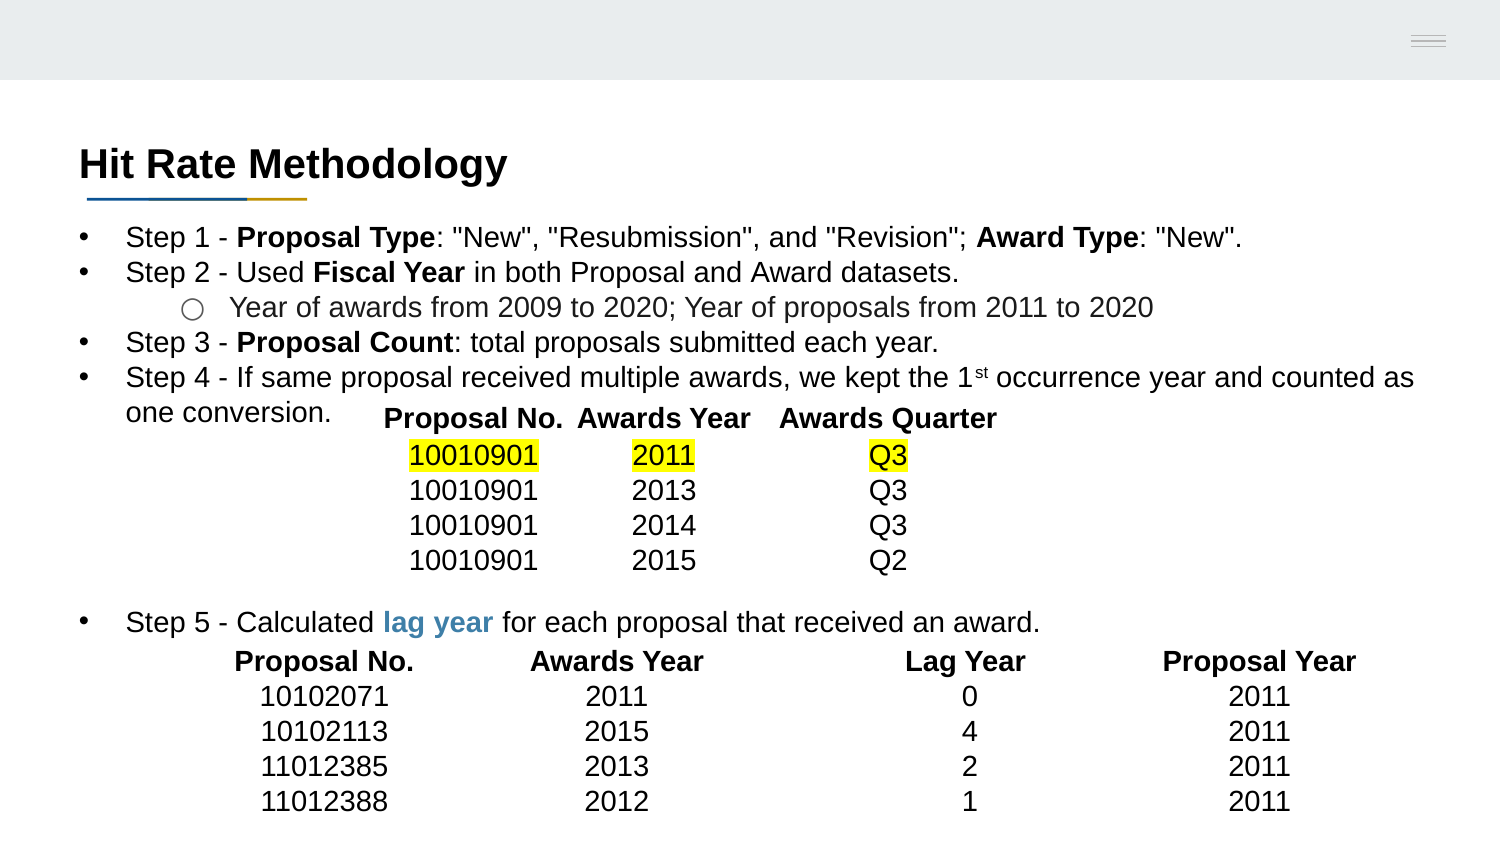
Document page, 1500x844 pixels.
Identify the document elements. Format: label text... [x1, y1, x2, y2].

table_cell 2011 [1160, 679, 1360, 714]
table_cell 10010901 [377, 543, 571, 578]
table_cell 10010901 [377, 508, 571, 543]
table_cell 1 [780, 784, 1160, 819]
table_header Awards Quarter [757, 399, 1020, 437]
table_header Proposal Year [1160, 644, 1360, 679]
table_cell 11012385 [195, 749, 454, 784]
table_cell Q3 [757, 473, 1020, 508]
table_cell 11012388 [195, 784, 454, 819]
table_cell Q3 [757, 437, 1020, 473]
table_cell 10010901 [377, 437, 571, 473]
table_header Awards Year [571, 399, 757, 437]
table_cell 2011 [1160, 784, 1360, 819]
table_cell 2011 [1160, 749, 1360, 784]
text_box Hit Rate Methodology [63, 129, 1204, 195]
table_cell 10010901 [377, 473, 571, 508]
table_header Proposal No. [377, 399, 571, 437]
table_cell 2014 [571, 508, 757, 543]
table_header Proposal No. [195, 644, 454, 679]
table_cell Q2 [757, 543, 1020, 578]
table_cell 4 [780, 714, 1160, 749]
table_cell 0 [780, 679, 1160, 714]
table_cell 2 [780, 749, 1160, 784]
table_cell 2011 [454, 679, 780, 714]
table_header Lag Year [780, 644, 1160, 679]
table_cell 2011 [571, 437, 757, 473]
table_cell 2013 [571, 473, 757, 508]
table_cell 2013 [454, 749, 780, 784]
table_cell 10102113 [195, 714, 454, 749]
table_cell 2011 [1160, 714, 1360, 749]
table_cell 10102071 [195, 679, 454, 714]
text_box Step 1 - Proposal Type: "New", "Resubmission", and "Revision"; Award Type: "New". Step 2 - Used Fiscal Year in both Proposal and Award datasets. Year of awards from 2009 to 2020; Year of proposals from 2011 to 2020 Step 3 - Proposal Count: total proposals submitted each year. Step 4 - If same proposal received multiple awards, we kept the 1st occurrence year and counted as one conversion. Step 5 - Calculated lag year for each proposal that received an award. [63, 211, 1486, 681]
table_cell Q3 [757, 508, 1020, 543]
table_cell 2012 [454, 784, 780, 819]
table_header Awards Year [454, 644, 780, 679]
table_cell 2015 [454, 714, 780, 749]
table_cell 2015 [571, 543, 757, 578]
